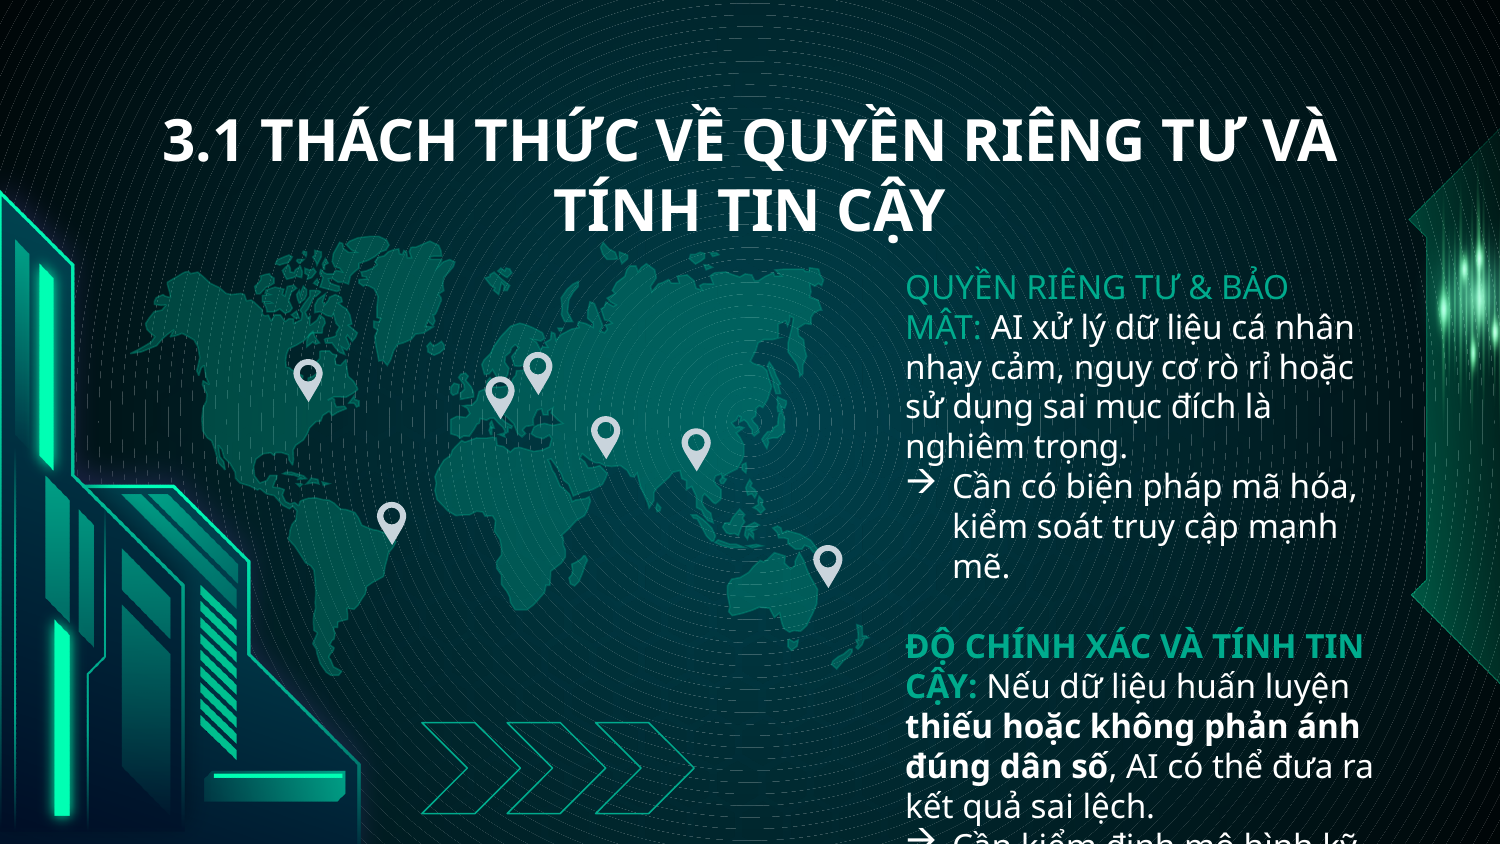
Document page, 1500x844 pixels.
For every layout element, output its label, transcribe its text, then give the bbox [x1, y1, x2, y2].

picture [0, 0, 1500, 844]
title 3.1 THÁCH THỨC VỀ QUYỀN RIÊNG TƯ VÀ TÍNH TIN CẬY [116, 88, 1383, 183]
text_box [129, 235, 871, 677]
text_box QUYỀN RIÊNG TƯ & BẢO MẬT: AI xử lý dữ liệu cá nhân nhạy cảm, nguy cơ rò rỉ hoặc sử dụng sai mục đích là nghiêm trọng. Cần có biện pháp mã hóa, kiểm soát truy cập mạnh mẽ. ĐỘ CHÍNH XÁC VÀ TÍNH TIN CẬY: Nếu dữ liệu huấn luyện thiếu hoặc không phản ánh đúng dân số, AI có thể đưa ra kết quả sai lệch. Cần kiểm định mô hình kỹ lưỡng. [890, 250, 1390, 498]
